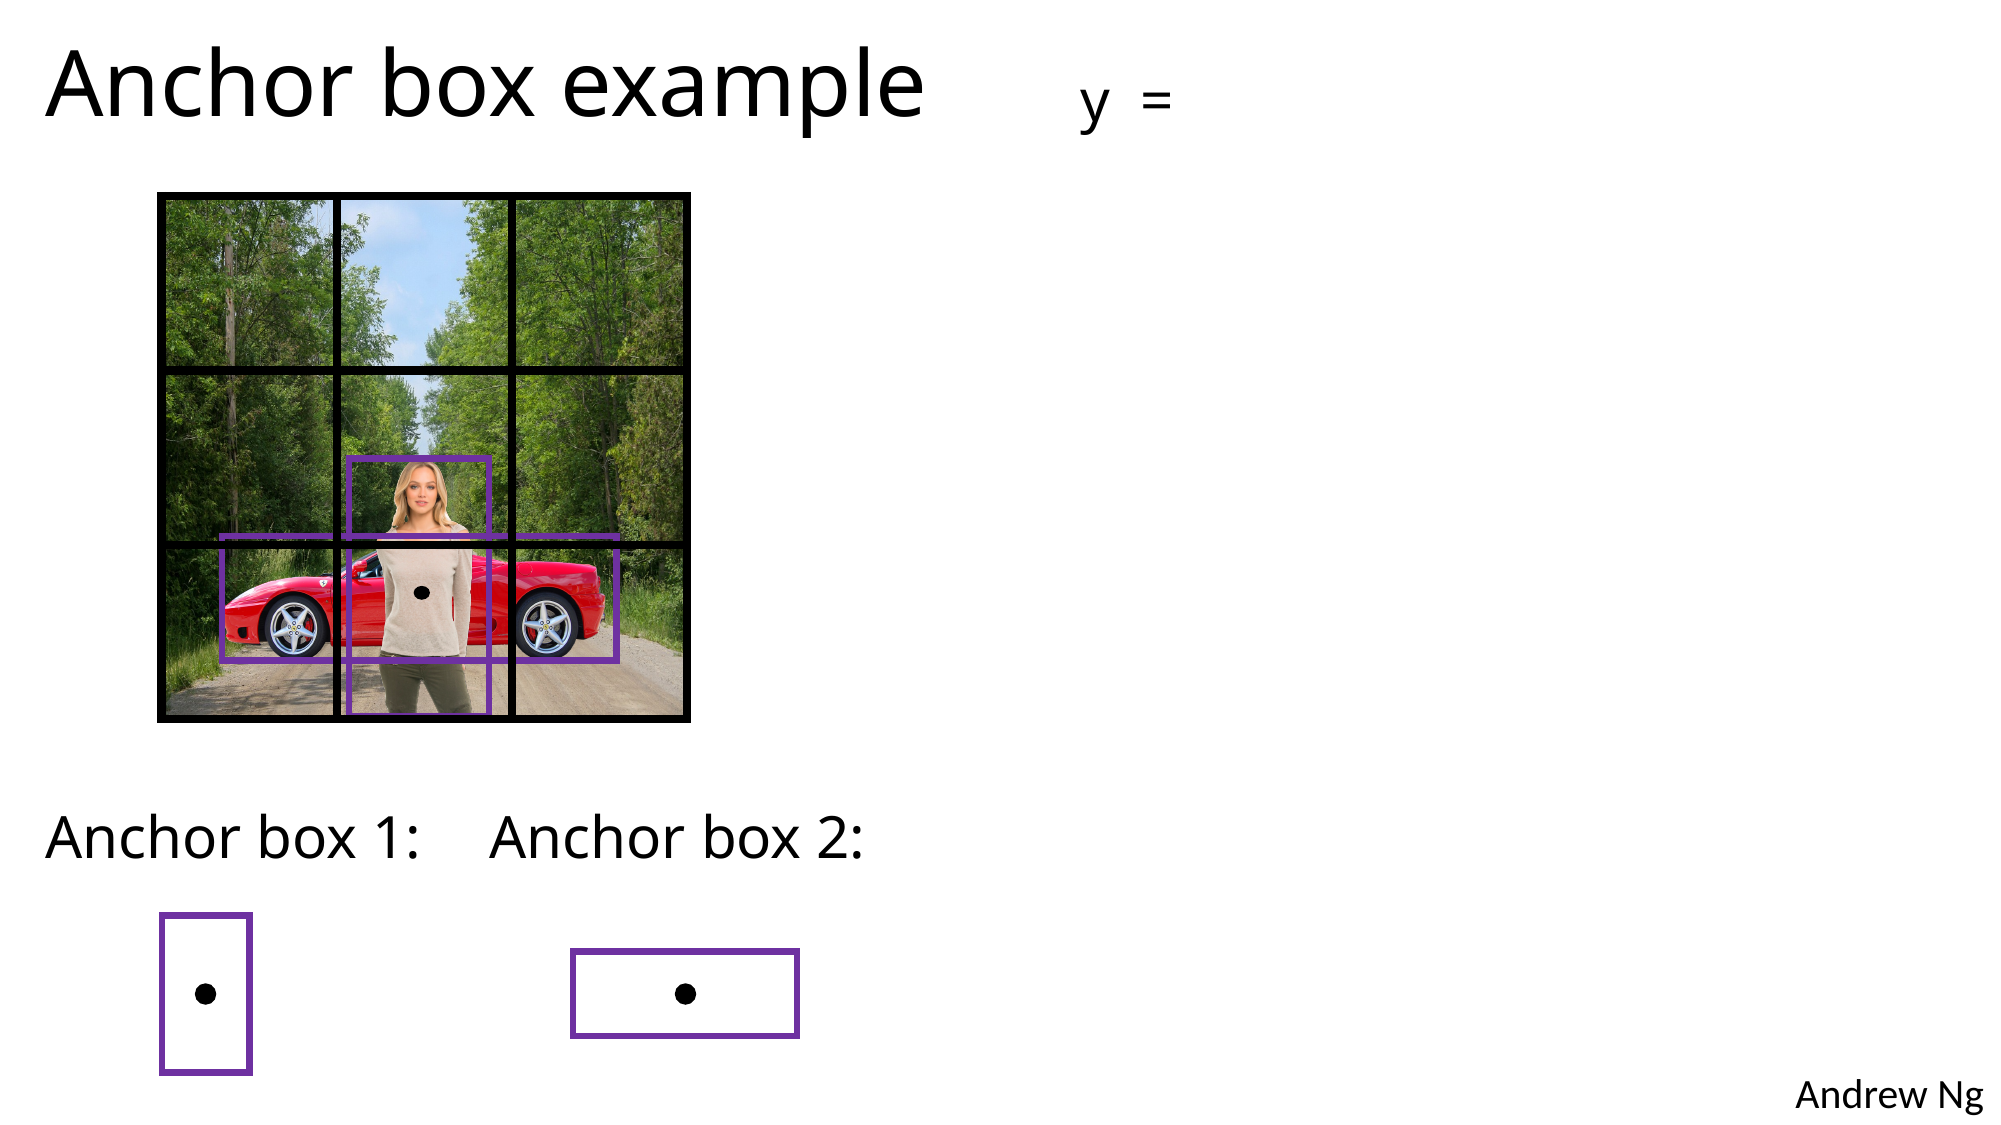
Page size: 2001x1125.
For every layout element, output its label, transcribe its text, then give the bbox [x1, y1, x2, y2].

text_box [158, 192, 685, 717]
text_box [676, 985, 695, 1003]
text_box Anchor box 1: [30, 792, 437, 878]
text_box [161, 915, 250, 1073]
text_box Anchor box 2: [474, 792, 896, 878]
text_box [572, 951, 798, 1037]
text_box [221, 458, 617, 717]
title Anchor box example [30, 29, 2000, 248]
